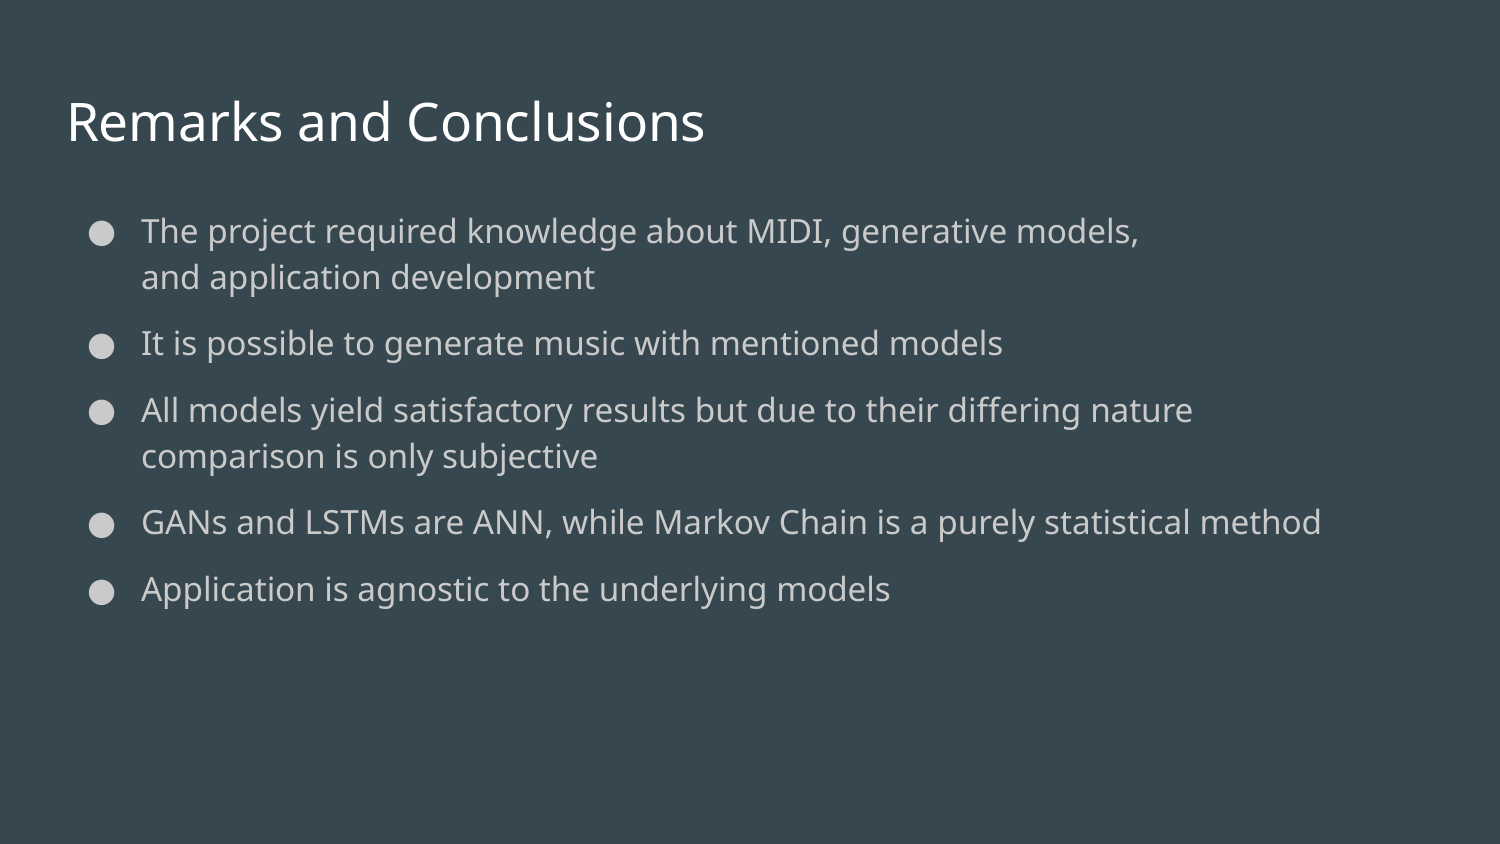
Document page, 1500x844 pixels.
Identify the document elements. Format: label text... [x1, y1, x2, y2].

list The project required knowledge about MIDI, generative models, and application development It is possible to generate music with mentioned models All models yield satisfactory results but due to their differing nature comparison is only subjective GANs and LSTMs are ANN, while Markov Chain is a purely statistical method Application is agnostic to the underlying models [51, 189, 1412, 750]
title Remarks and Conclusions [51, 72, 1449, 167]
